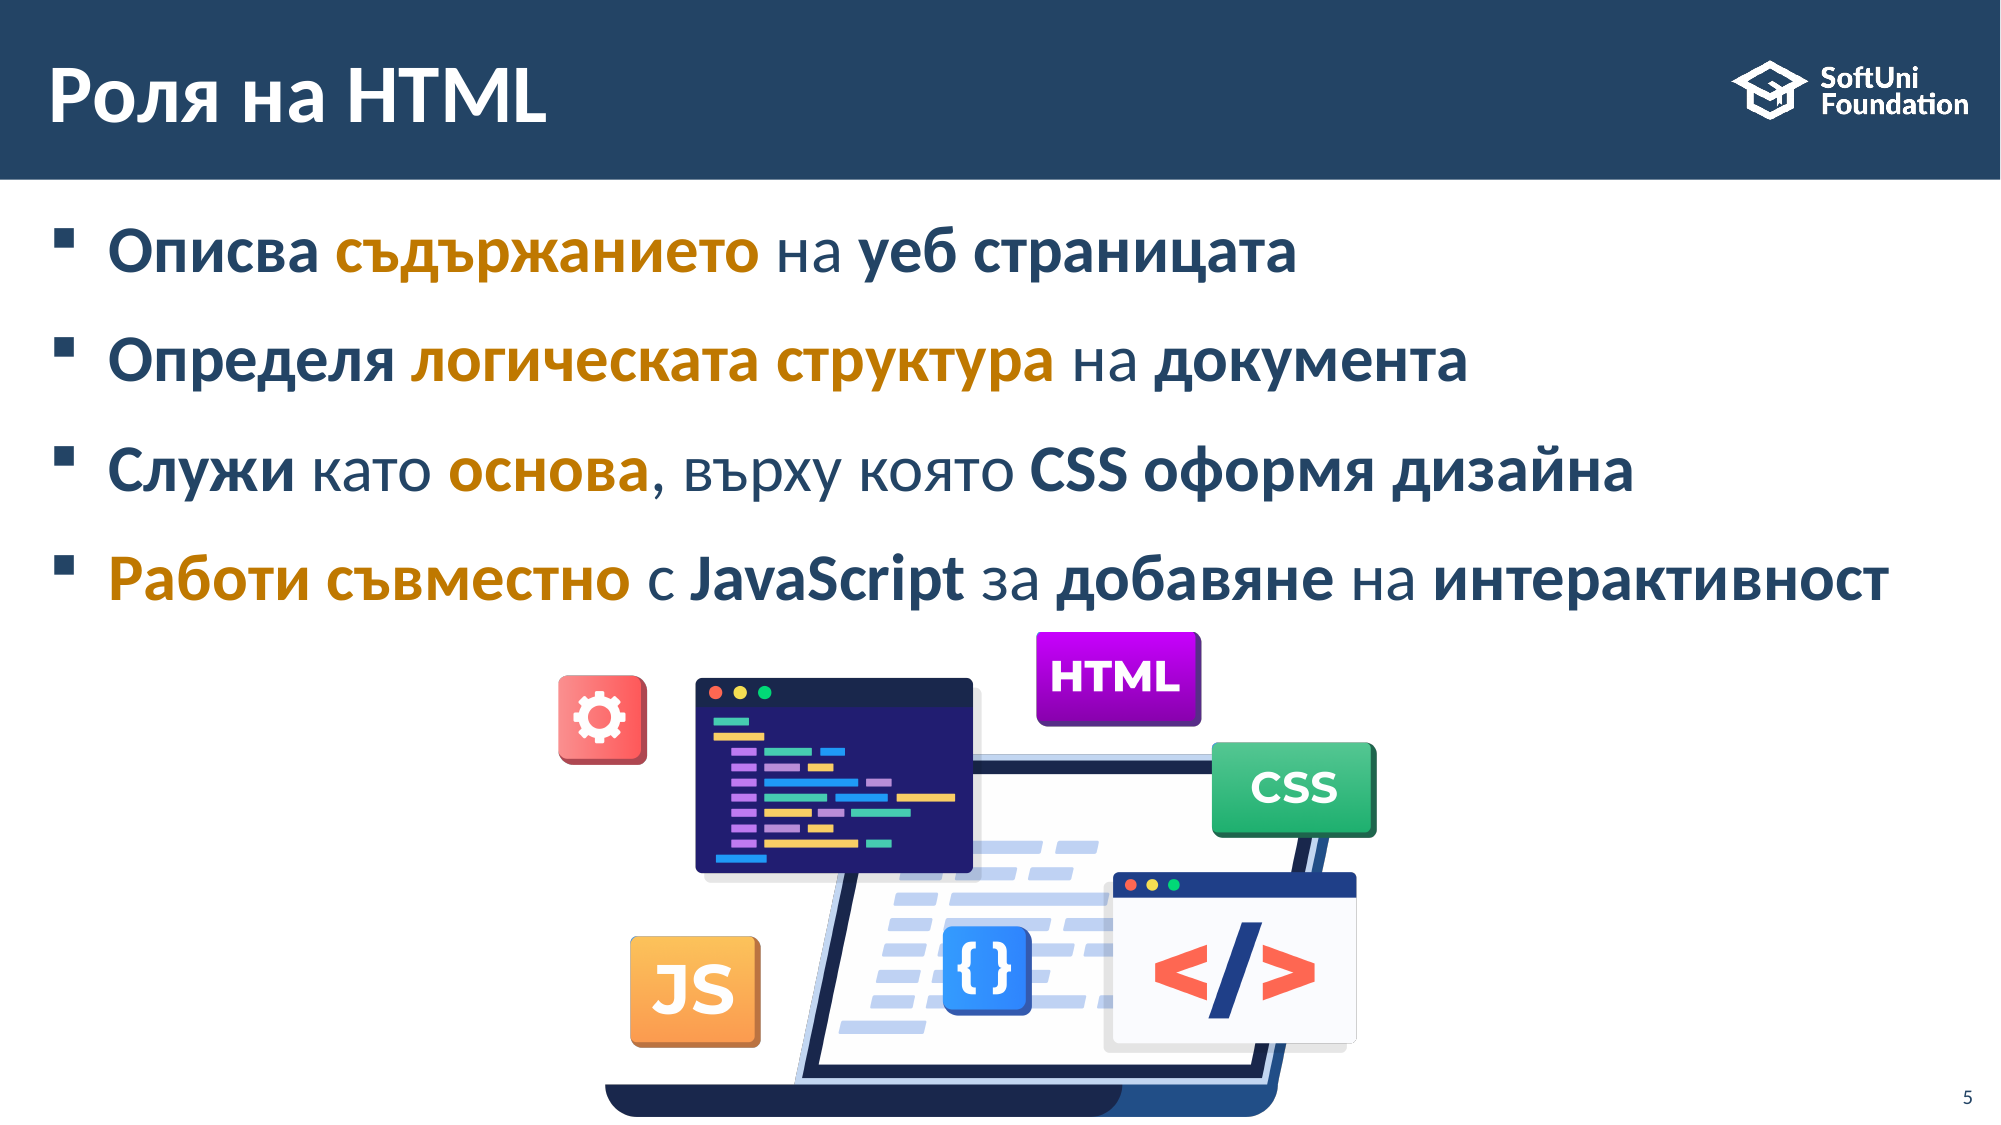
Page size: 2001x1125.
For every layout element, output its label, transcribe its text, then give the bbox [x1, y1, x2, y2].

list Описва съдържанието на уеб страницата Определя логическата структура на документа Служи като основа, върху която CSS оформя дизайна Работи съвместно с JavaScript за добавяне на интерактивност [31, 196, 1970, 1104]
title Роля на HTML [31, 16, 1716, 162]
picture [558, 631, 1394, 1117]
slide_number 5 [1927, 1067, 1989, 1117]
picture [1731, 60, 1968, 120]
